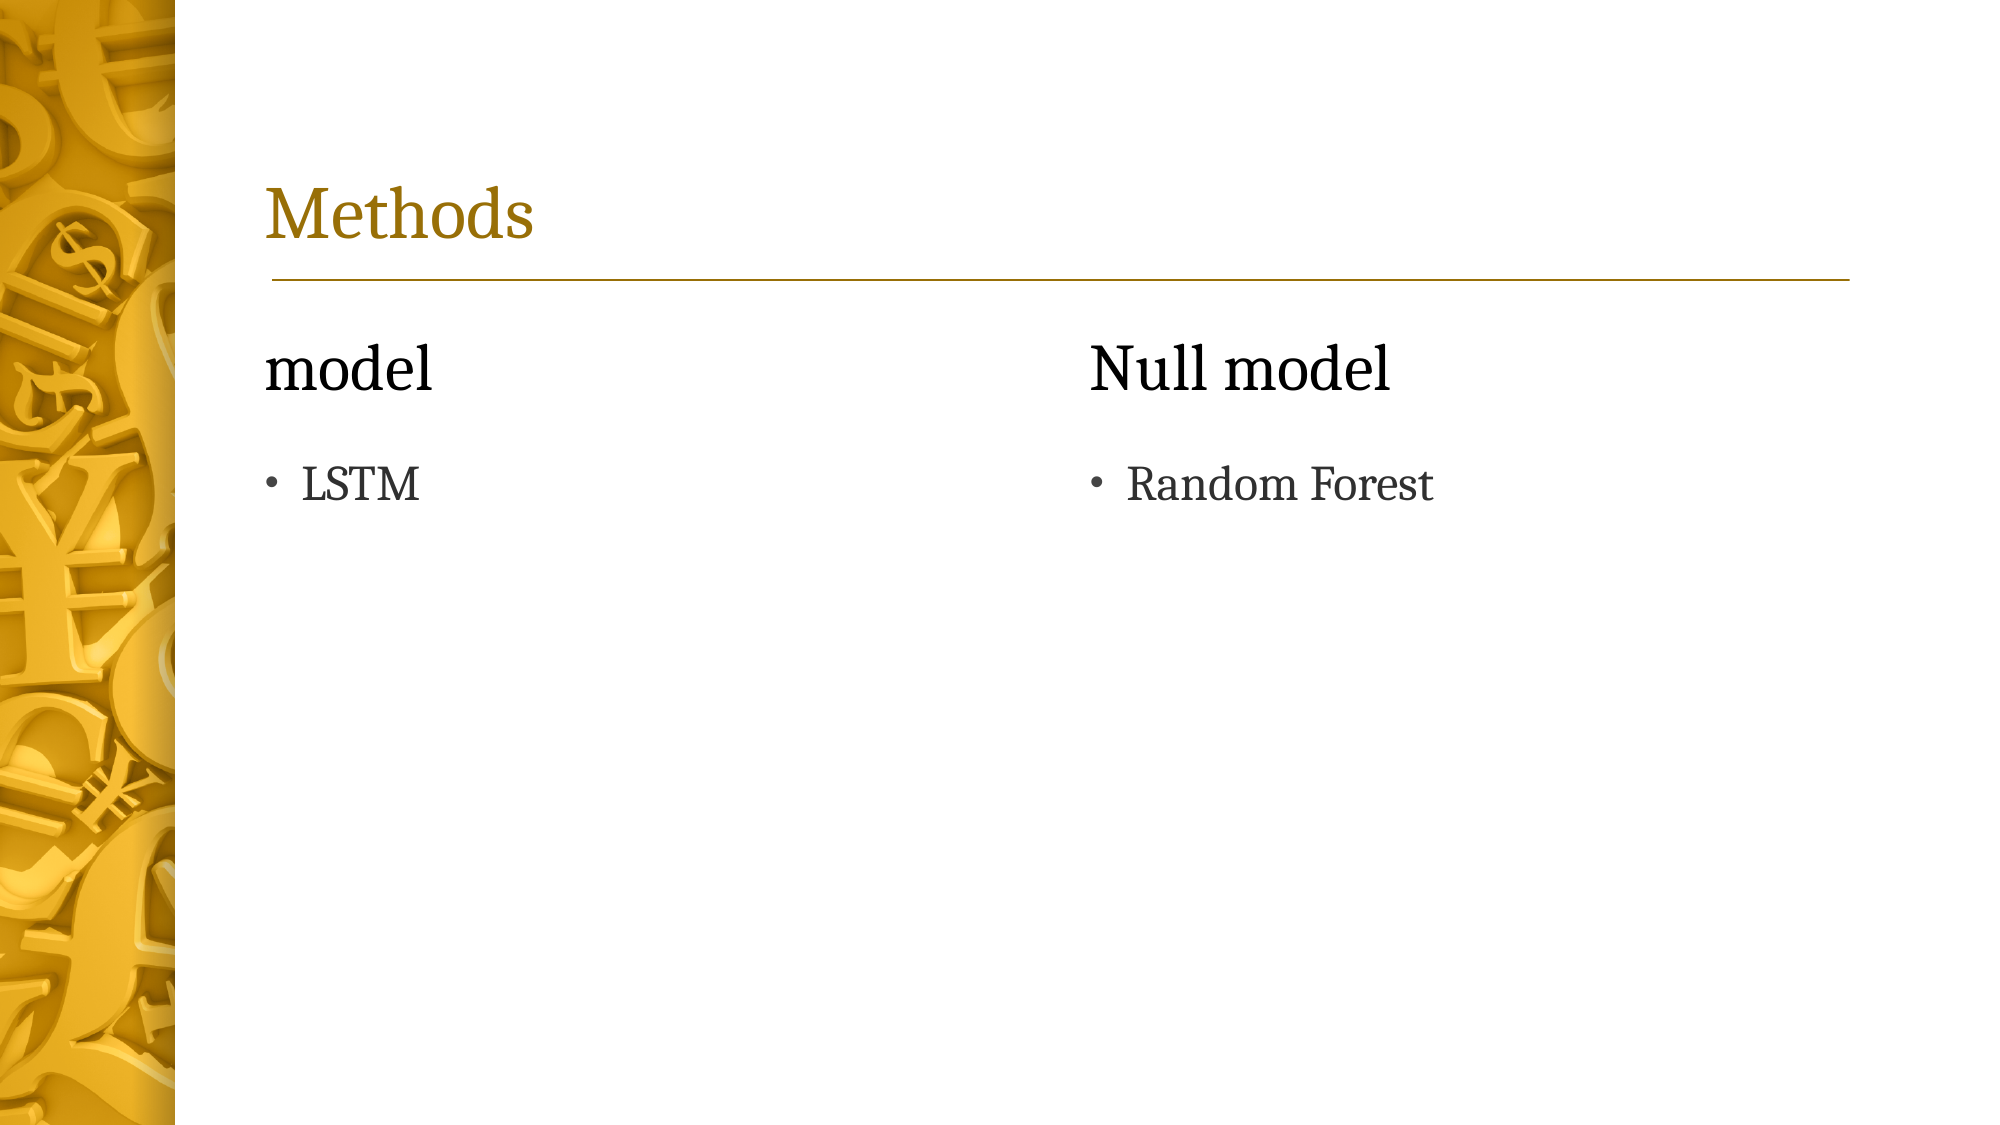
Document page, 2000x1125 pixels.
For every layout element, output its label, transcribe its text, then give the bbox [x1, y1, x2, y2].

list Random Forest [1074, 450, 1863, 1012]
title Methods [249, 62, 1863, 263]
picture [0, 0, 175, 1125]
list model [249, 299, 1038, 438]
list LSTM [249, 450, 1038, 1012]
list Null model [1074, 299, 1863, 438]
